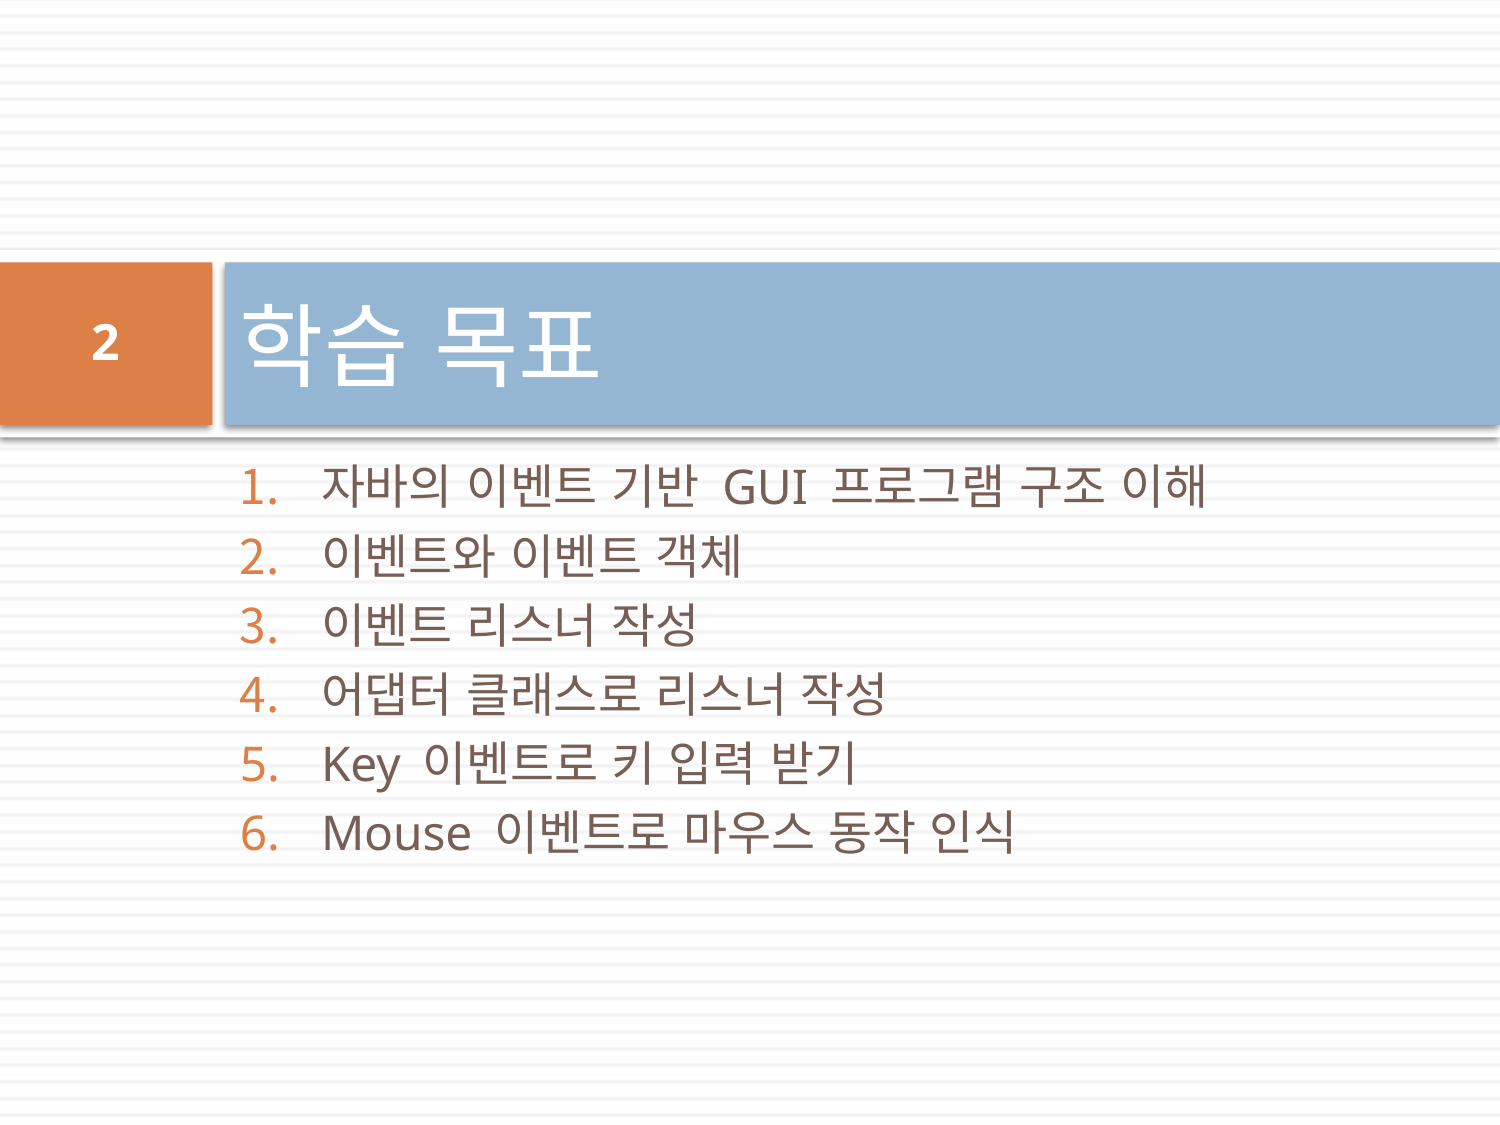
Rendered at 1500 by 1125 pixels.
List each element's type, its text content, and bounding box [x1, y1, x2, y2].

slide_number 2 [0, 287, 213, 403]
title 학습 목표 [225, 262, 1475, 425]
list 자바의 이벤트 기반 GUI 프로그램 구조 이해 이벤트와 이벤트 객체 이벤트 리스너 작성 어댑터 클래스로 리스너 작성 Key 이벤트로 키 입력 받기 Mouse 이벤트로 마우스 동작 인식 [225, 450, 1394, 870]
